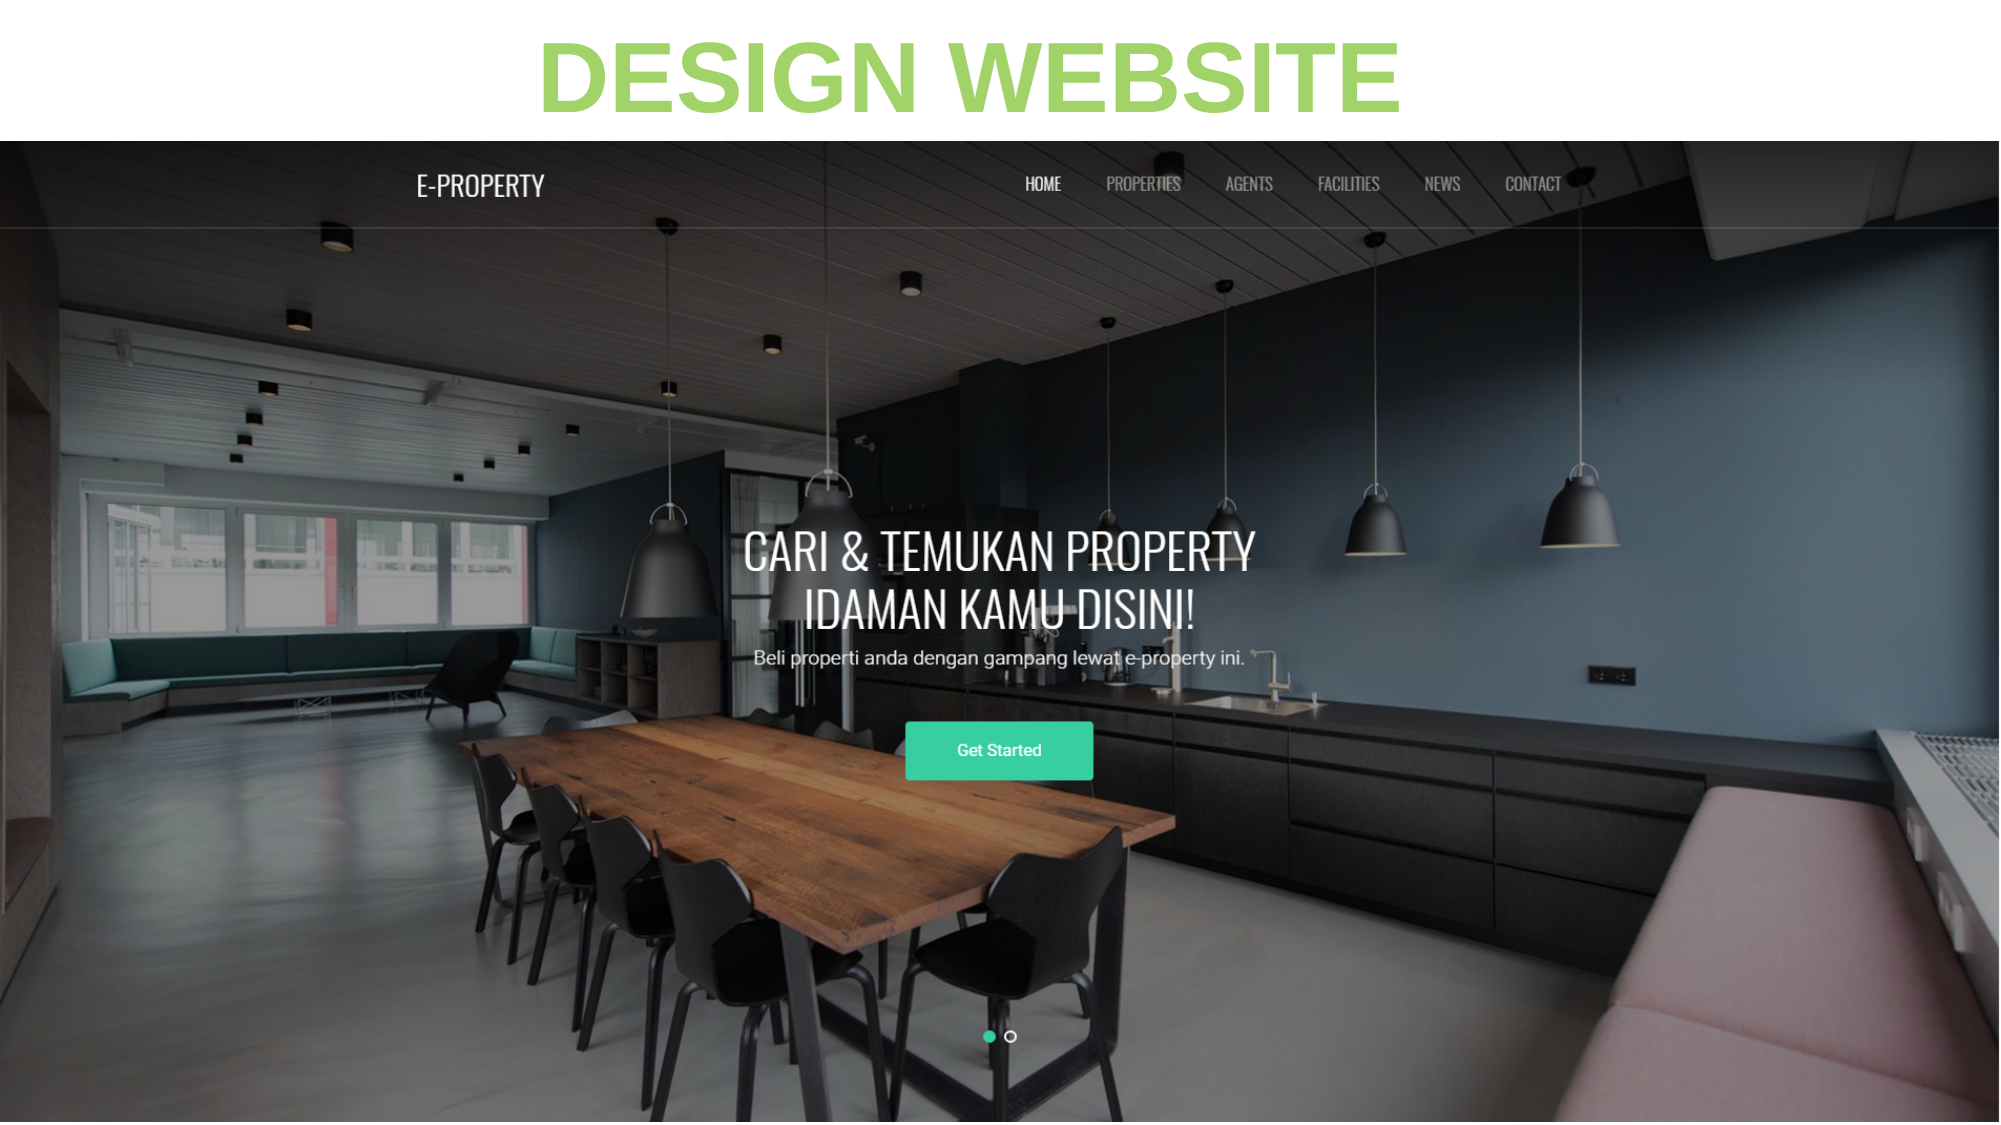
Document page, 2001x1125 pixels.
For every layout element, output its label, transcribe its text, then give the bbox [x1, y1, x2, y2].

picture [0, 141, 2000, 1123]
text_box DESIGN WEBSITE [537, 13, 1463, 132]
